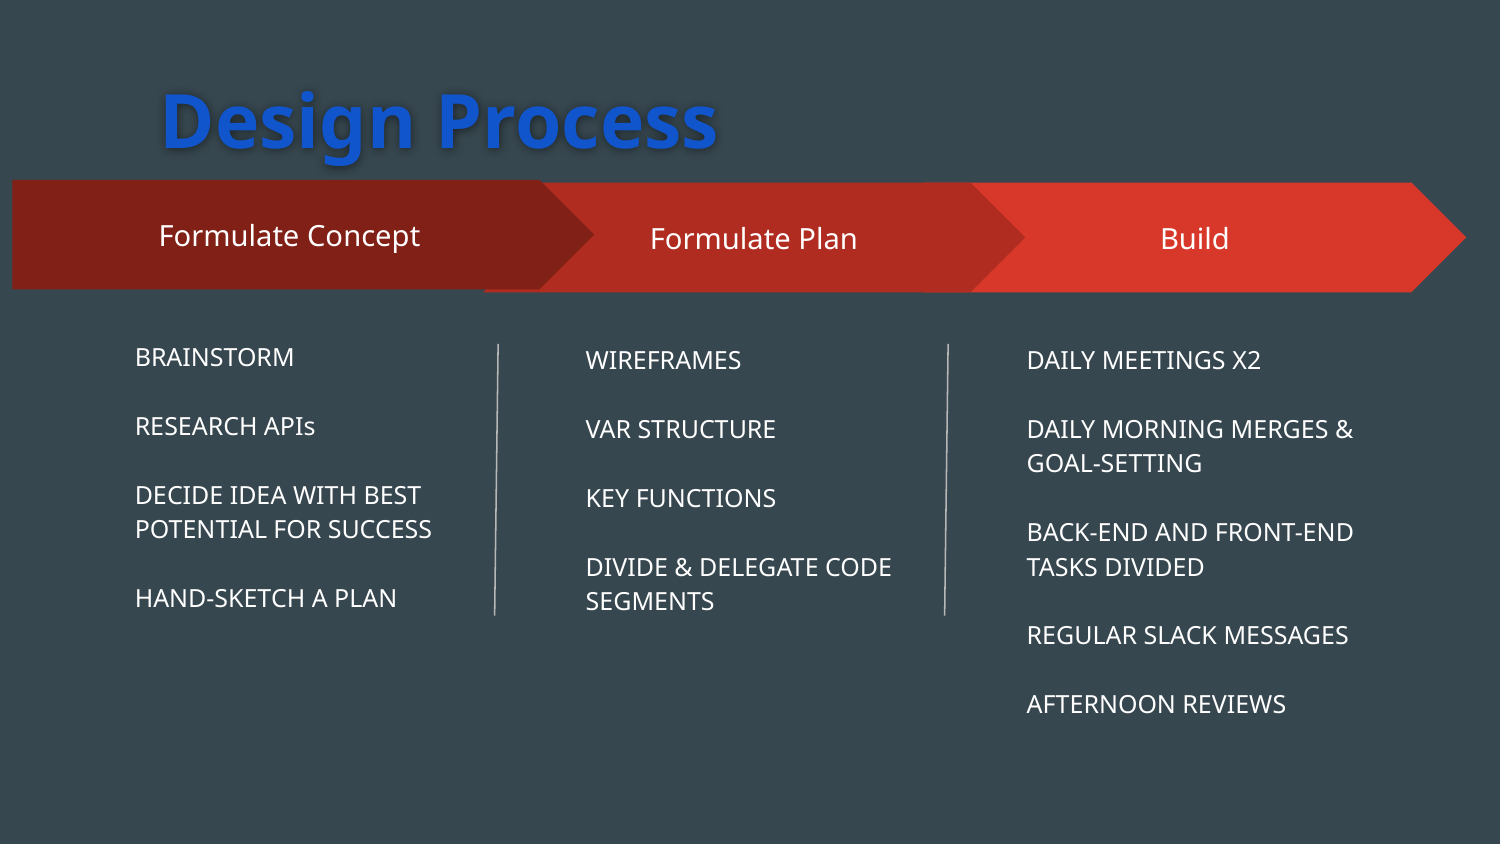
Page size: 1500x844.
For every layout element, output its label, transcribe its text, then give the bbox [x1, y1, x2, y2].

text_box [12, 179, 595, 640]
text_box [482, 182, 1026, 755]
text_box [1026, 182, 1467, 755]
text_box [944, 343, 949, 616]
list Design Process [144, 45, 1348, 181]
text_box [494, 343, 499, 616]
